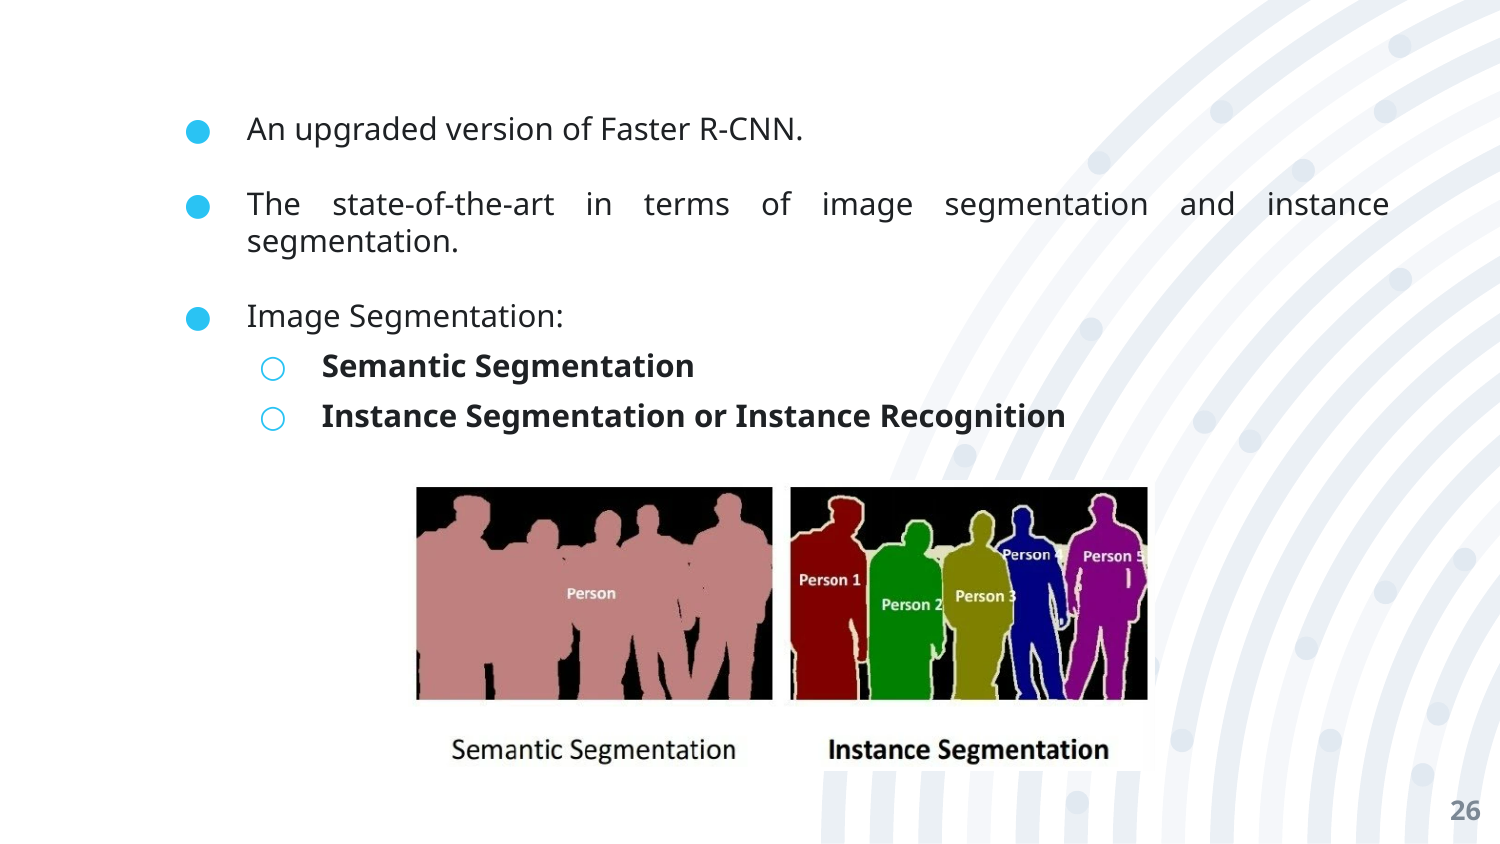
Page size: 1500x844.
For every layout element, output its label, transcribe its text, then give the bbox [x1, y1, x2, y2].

slide_number 26 [1391, 779, 1482, 844]
picture [408, 479, 1155, 772]
list An upgraded version of Faster R-CNN. The state-of-the-art in terms of image segmentation and instance segmentation. Image Segmentation: Semantic Segmentation Instance Segmentation or Instance Recognition [171, 109, 1392, 844]
